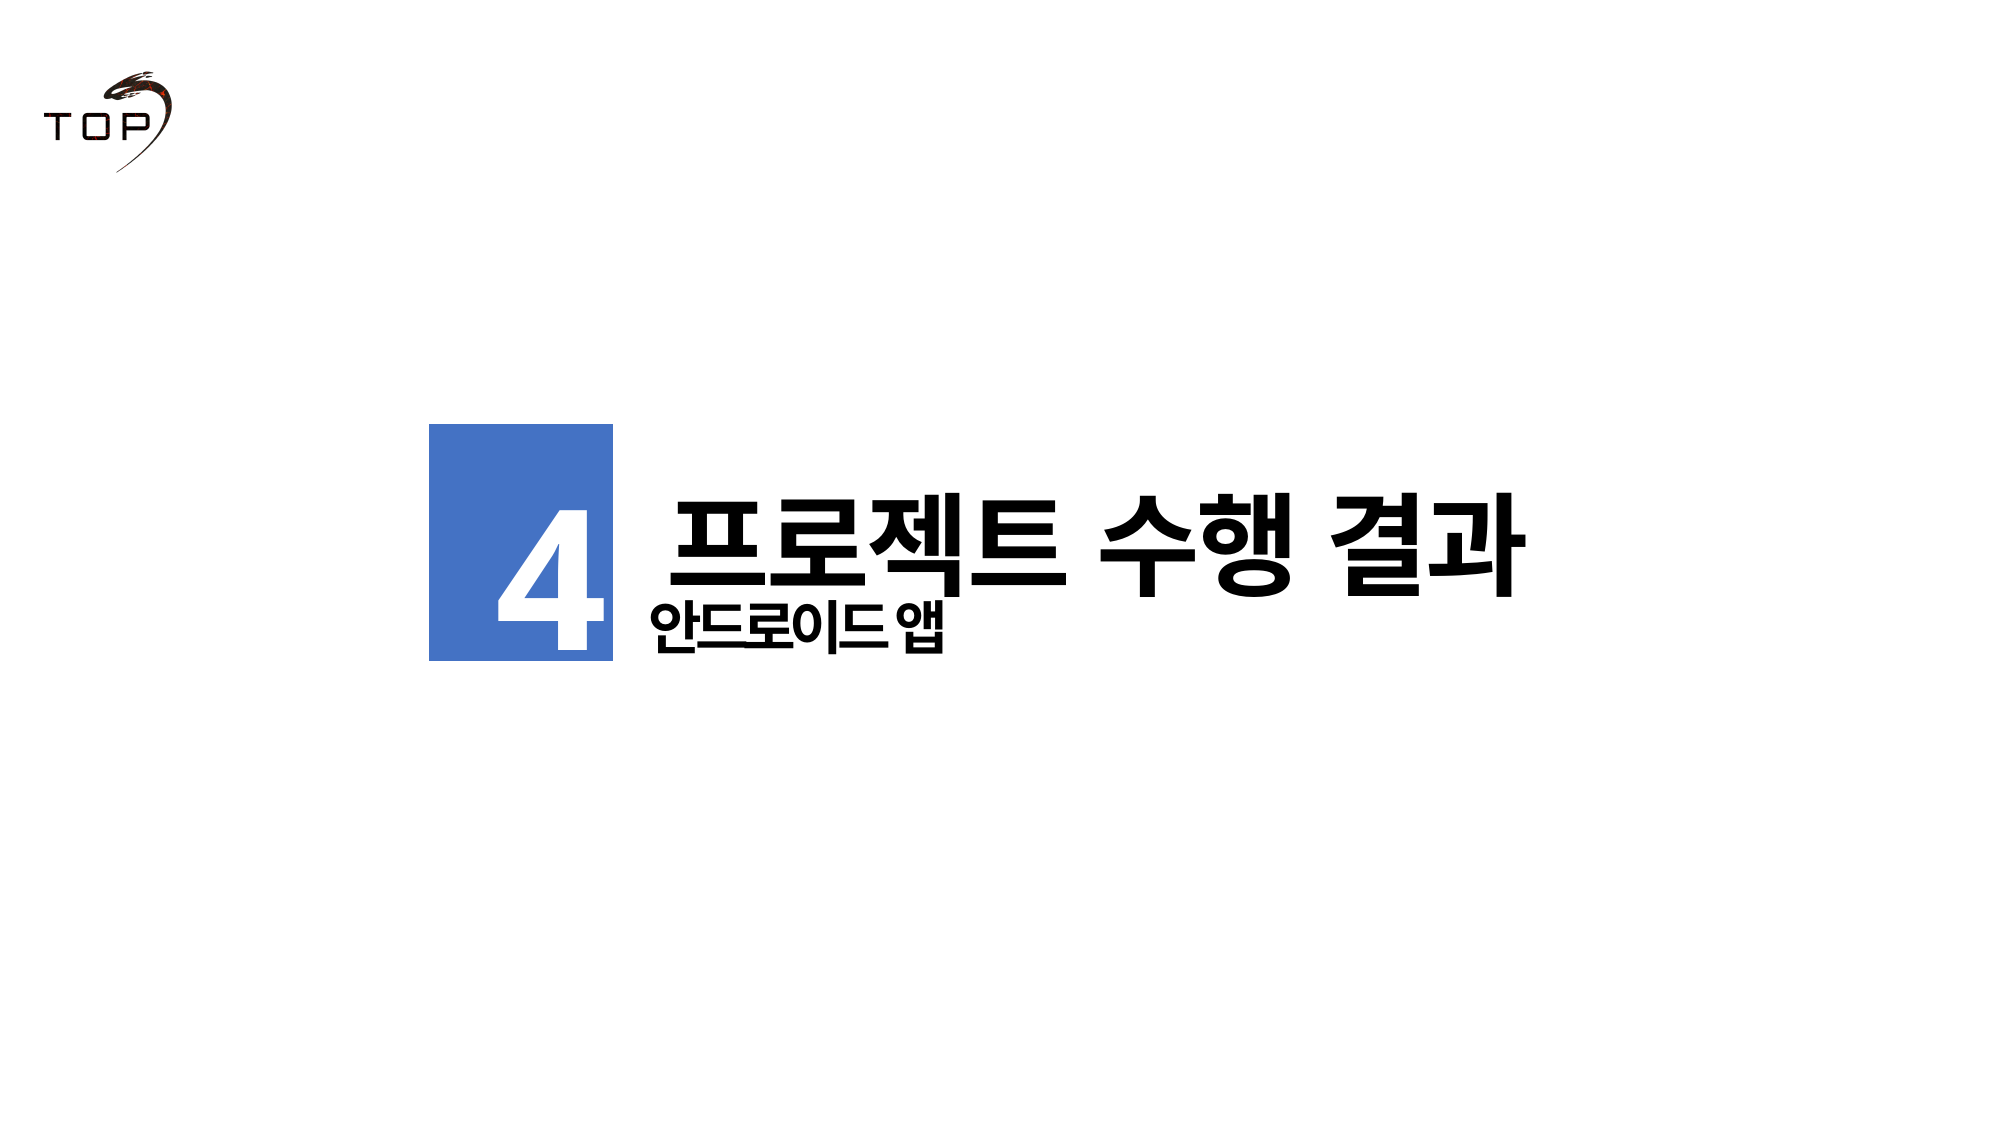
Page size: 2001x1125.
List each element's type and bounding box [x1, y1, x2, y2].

text_box [429, 425, 1571, 700]
picture [0, 0, 207, 207]
